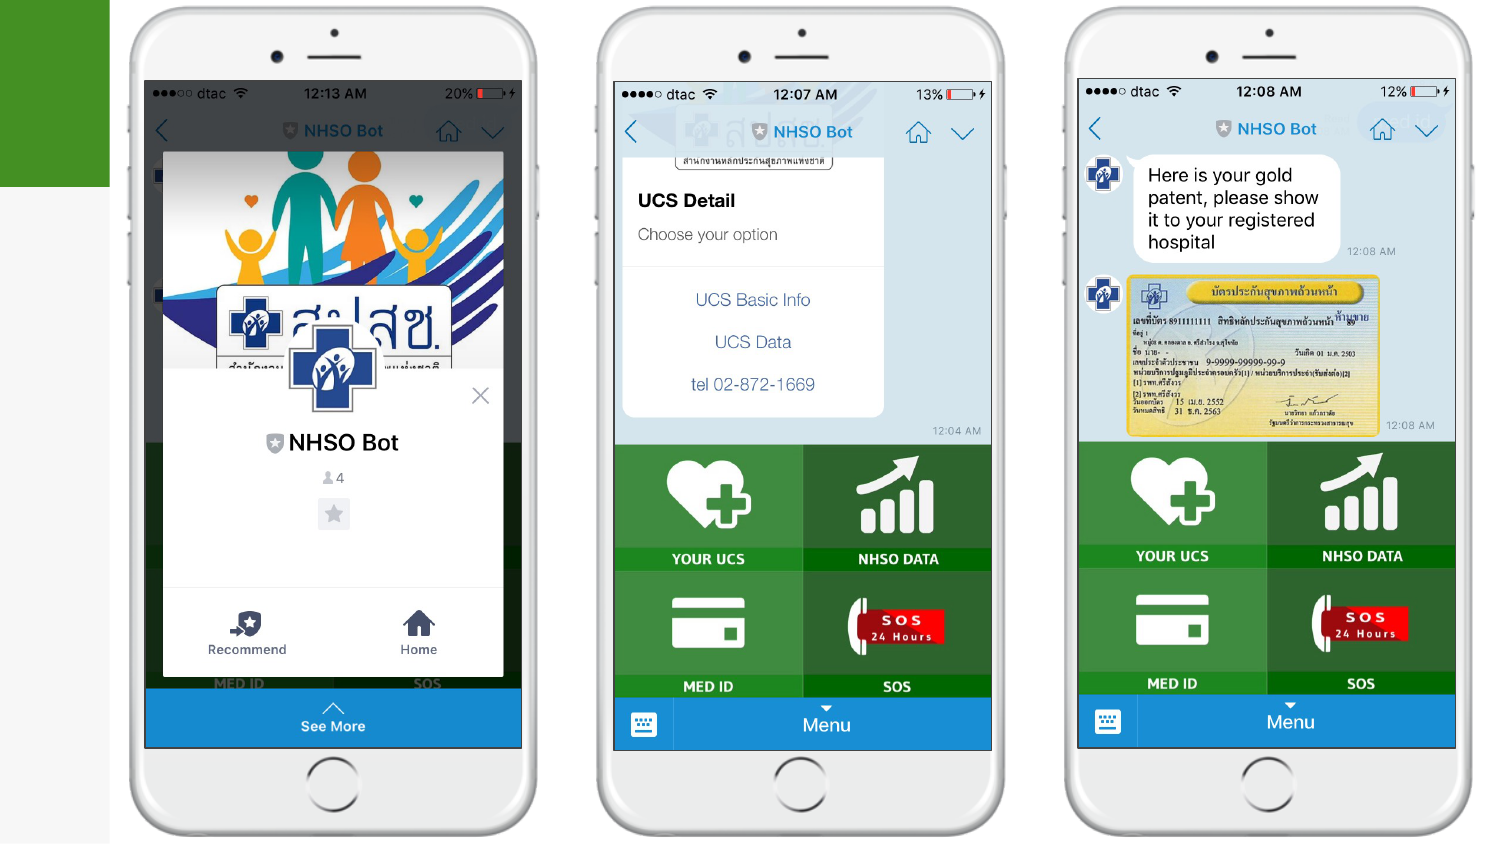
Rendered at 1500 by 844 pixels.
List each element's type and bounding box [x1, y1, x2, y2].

text_box [579, 0, 1019, 844]
text_box [112, 0, 551, 844]
text_box [1047, 0, 1486, 844]
